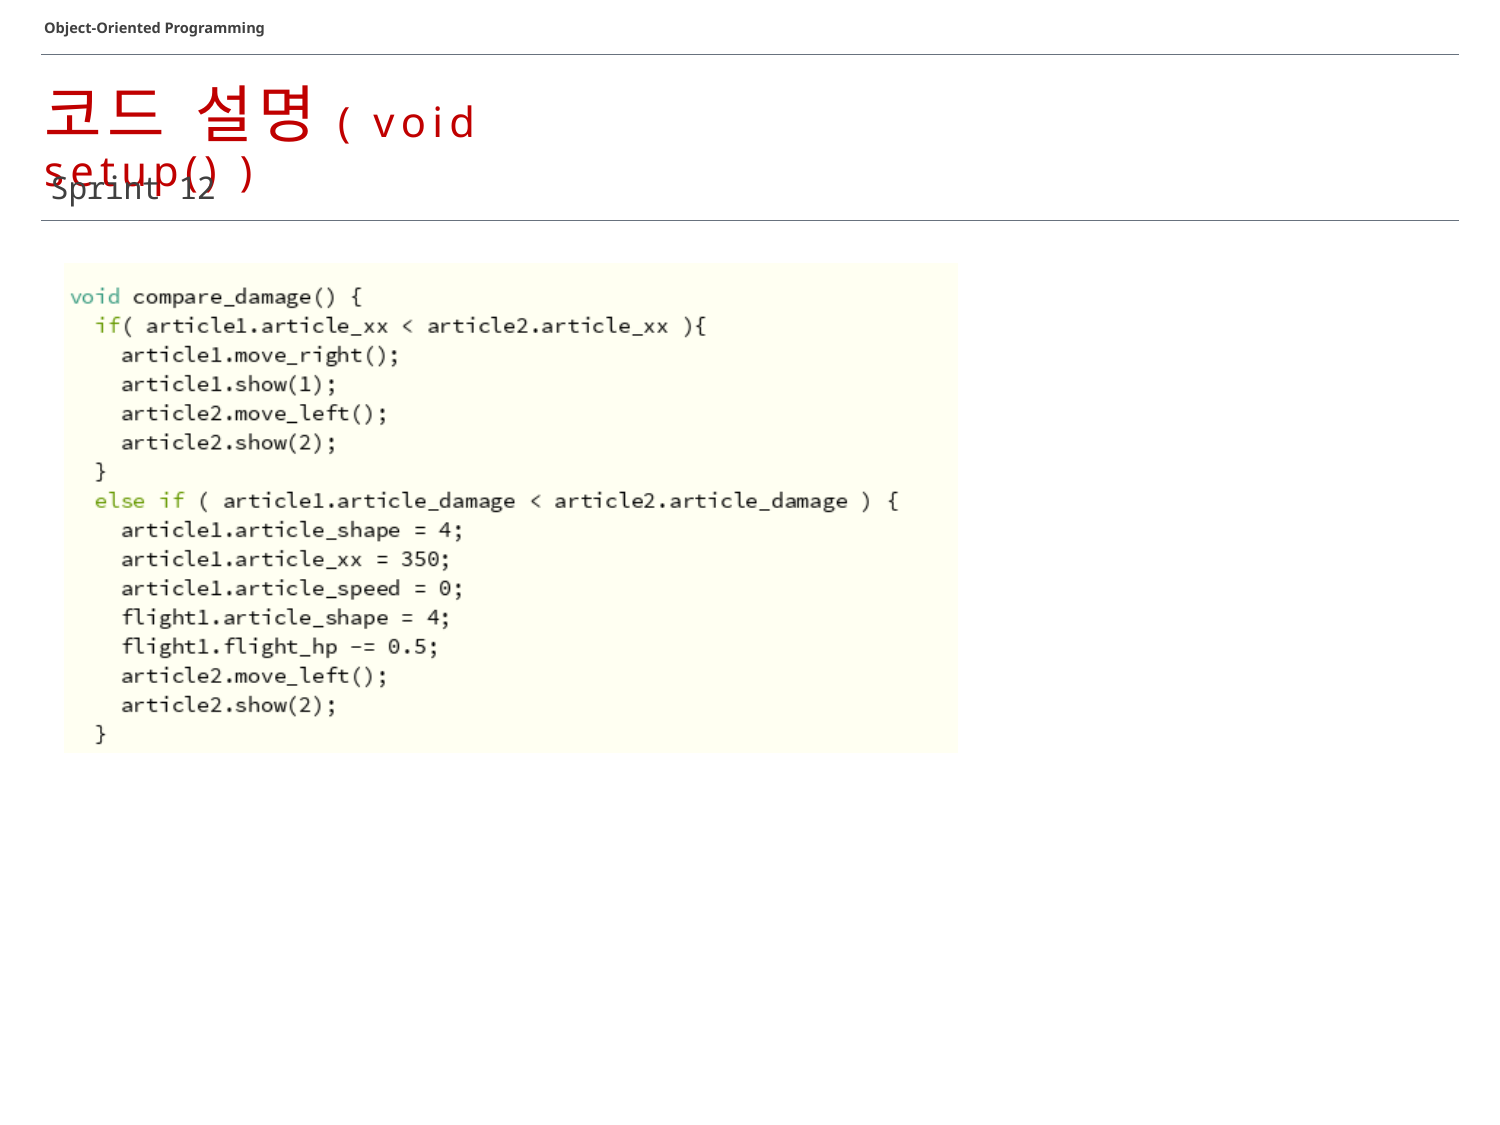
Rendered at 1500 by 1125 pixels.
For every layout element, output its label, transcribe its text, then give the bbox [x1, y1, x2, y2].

text_box Sprint 12 [35, 153, 1465, 213]
picture [64, 263, 958, 754]
text_box Object-Oriented Programming [29, 15, 414, 44]
text_box 코드 설명( void setup() ) [29, 75, 727, 203]
